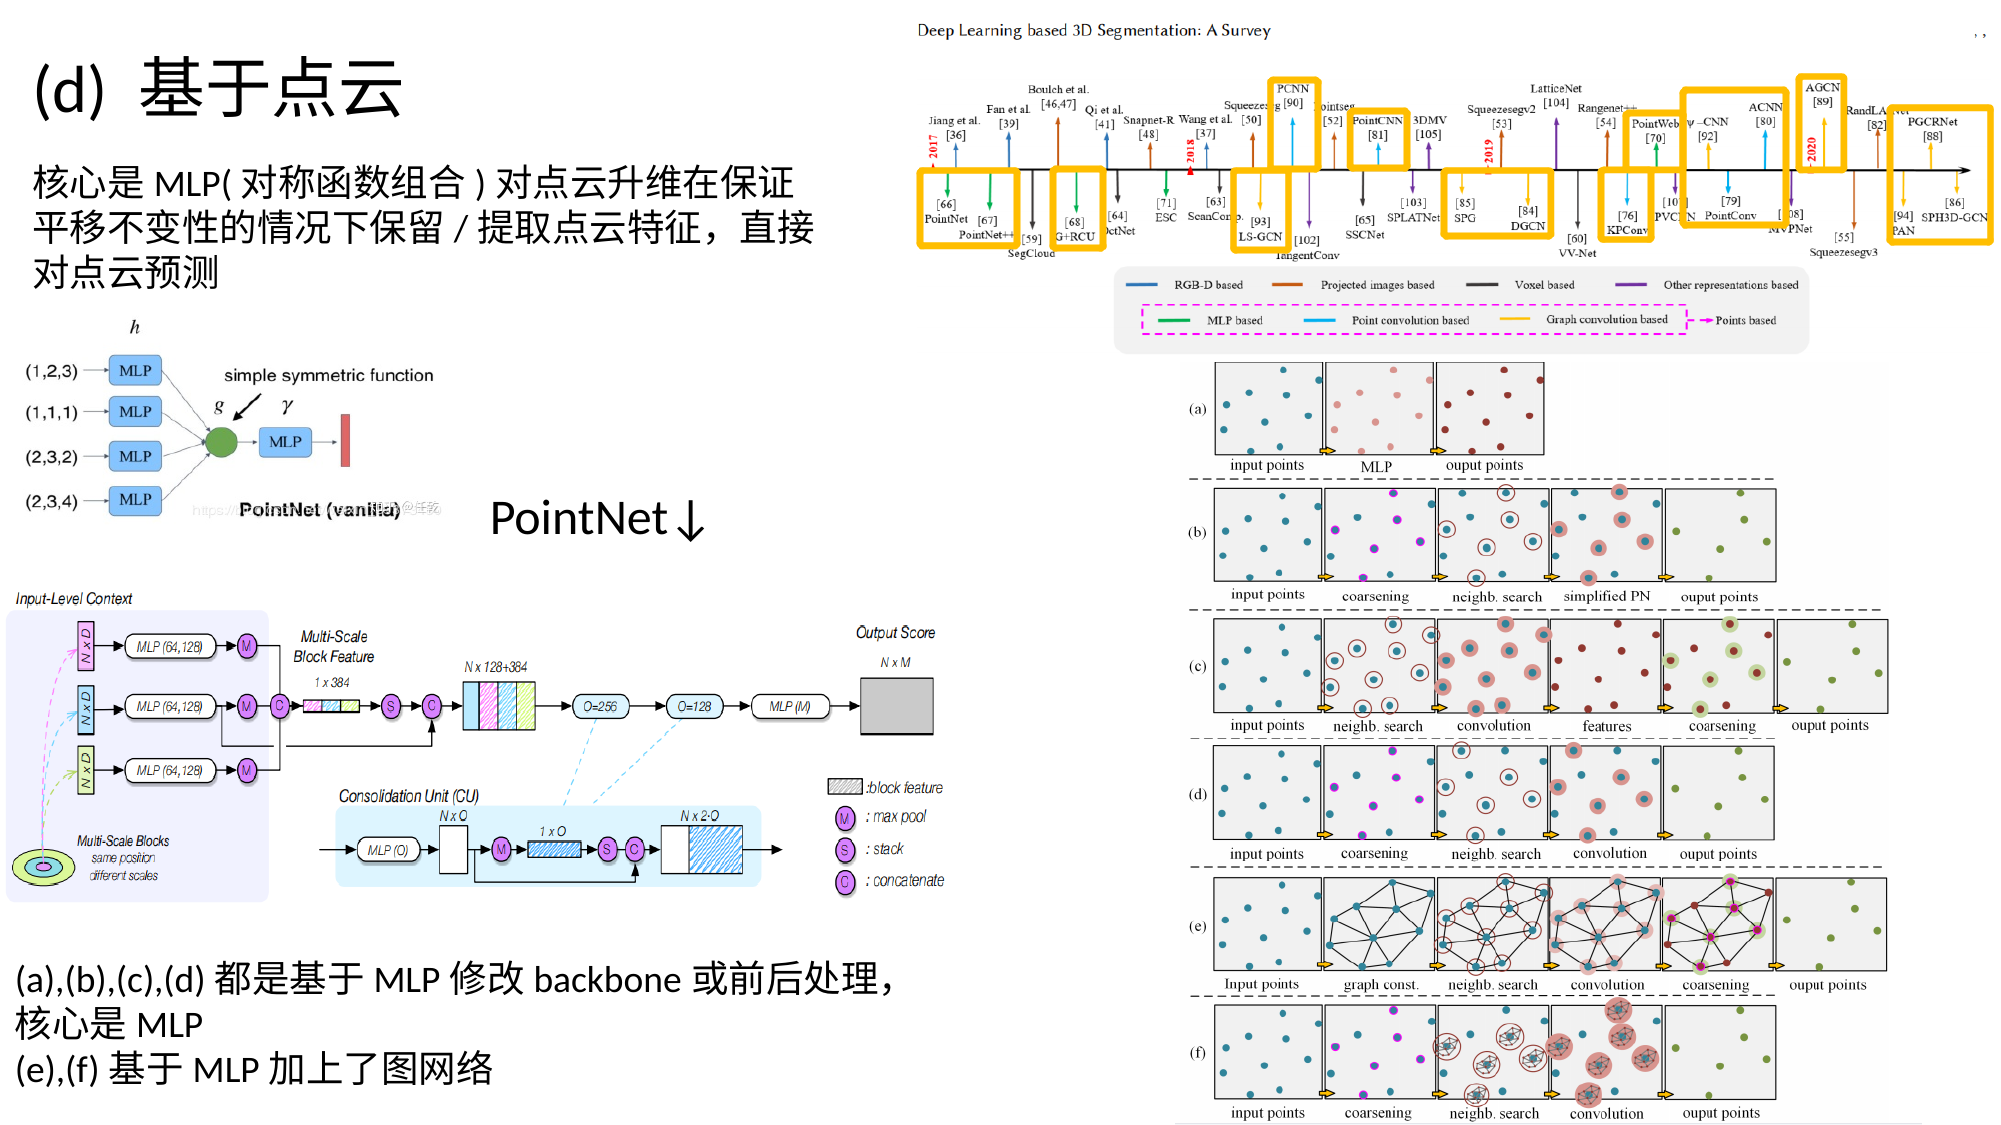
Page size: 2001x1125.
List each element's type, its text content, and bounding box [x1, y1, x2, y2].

picture [913, 17, 2000, 1125]
text_box 核心是MLP(对称函数组合)对点云升维在保证平移不变性的情况下保留/提取点云特征，直接对点云预测 [17, 151, 843, 278]
text_box (d) 基于点云 [17, 38, 913, 133]
picture [0, 584, 974, 928]
text_box (a),(b),(c),(d)都是基于MLP修改backbone或前后处理， 核心是MLP (e),(f)基于MLP加上了图网络 [0, 947, 914, 1125]
text_box PointNet↓ [474, 477, 1175, 604]
picture [13, 315, 450, 526]
